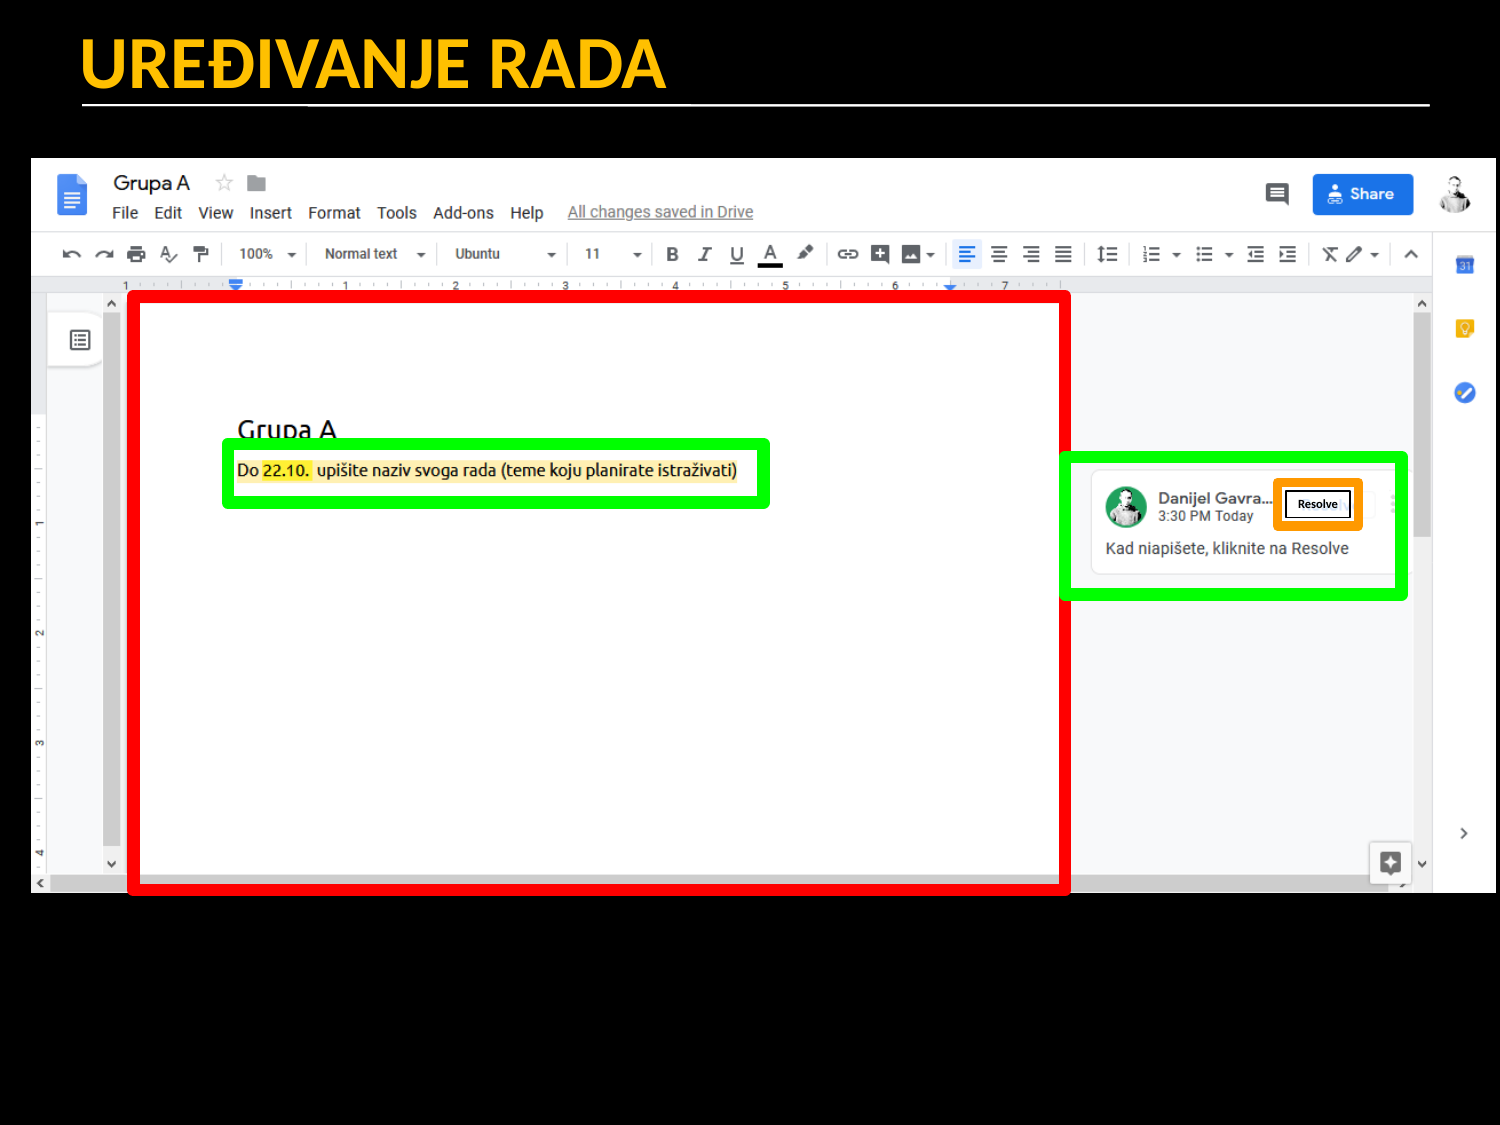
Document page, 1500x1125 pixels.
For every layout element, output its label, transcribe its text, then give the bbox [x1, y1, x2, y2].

picture [31, 158, 1496, 893]
title UREĐIVANJE RADA [64, 6, 1483, 126]
